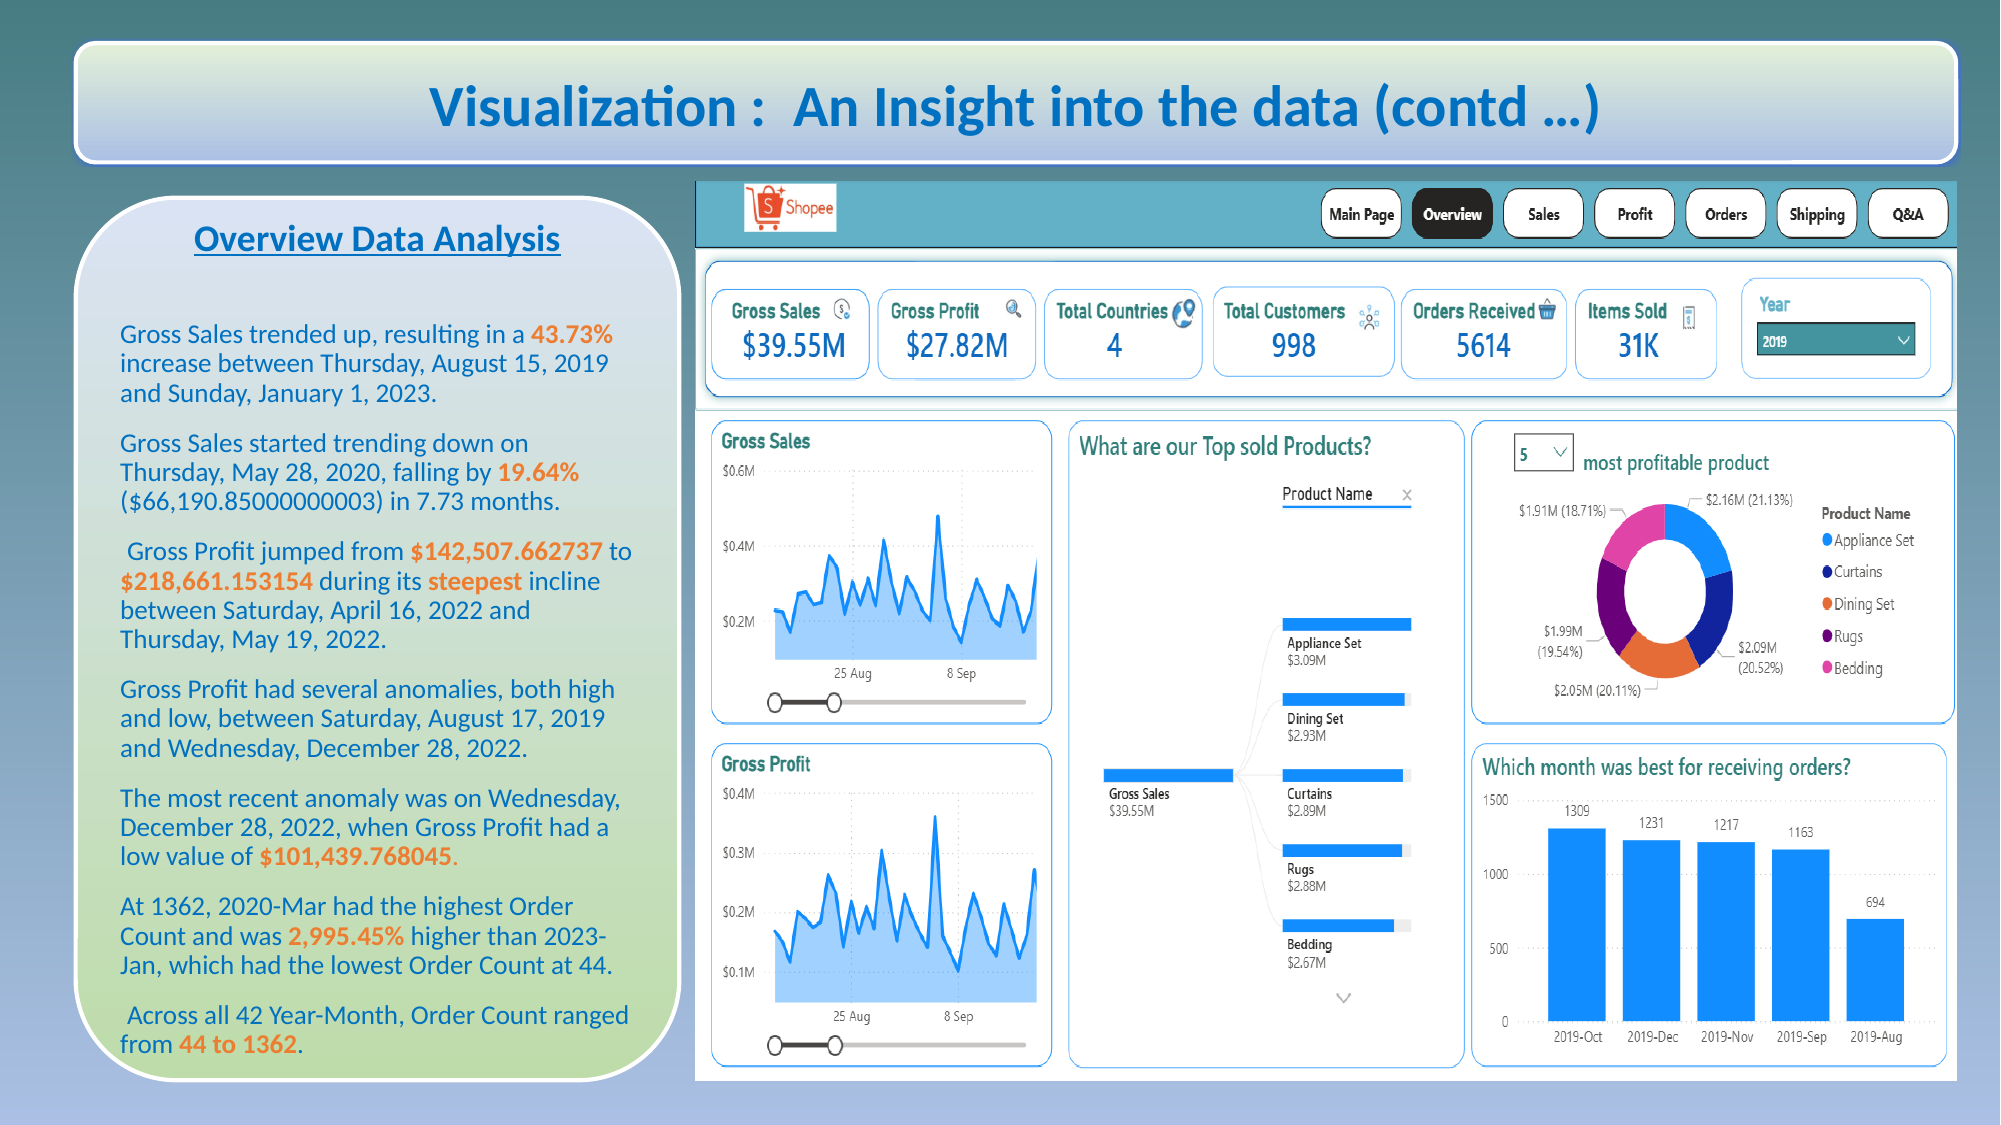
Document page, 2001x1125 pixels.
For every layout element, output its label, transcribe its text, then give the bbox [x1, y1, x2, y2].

picture [695, 181, 1957, 1081]
text_box Visualization : An Insight into the data (contd …) [74, 41, 1958, 164]
text_box Overview Data Analysis ﻿ Gross Sales trended up, resulting in a 43.73% increase between Thursday, August 15, 2019 and Sunday, January 1, 2023.﻿﻿ ﻿﻿ ﻿﻿Gross Sales started trending down on Thursday, May 28, 2020, falling by 19.64% ($66,190.85000000003) in 7.73 months.﻿﻿ ﻿﻿ ﻿﻿ ﻿﻿Gross Profit jumped from $142,507.662737 to $218,661.153154 during its steepest incline between Saturday, April 16, 2022 and Thursday, May 19, 2022.﻿﻿ ﻿﻿ ﻿﻿Gross Profit had several anomalies, both high and low, between Saturday, August 17, 2019 and Wednesday, December 28, 2022.﻿﻿ ﻿﻿ ﻿﻿ The most recent anomaly was on Wednesday, December 28, 2022, when Gross Profit had a low value of $101,439.768045.﻿﻿ ﻿﻿ ﻿ ﻿﻿At 1362, 2020-Mar had the highest Order Count and was 2,995.45% higher than 2023-Jan, which had the lowest Order Count at 44.﻿﻿ ﻿﻿ ﻿﻿Across all 42 Year-Month, Order Count ranged from 44 to 1362.﻿﻿ ﻿﻿ ﻿ [74, 196, 681, 1082]
